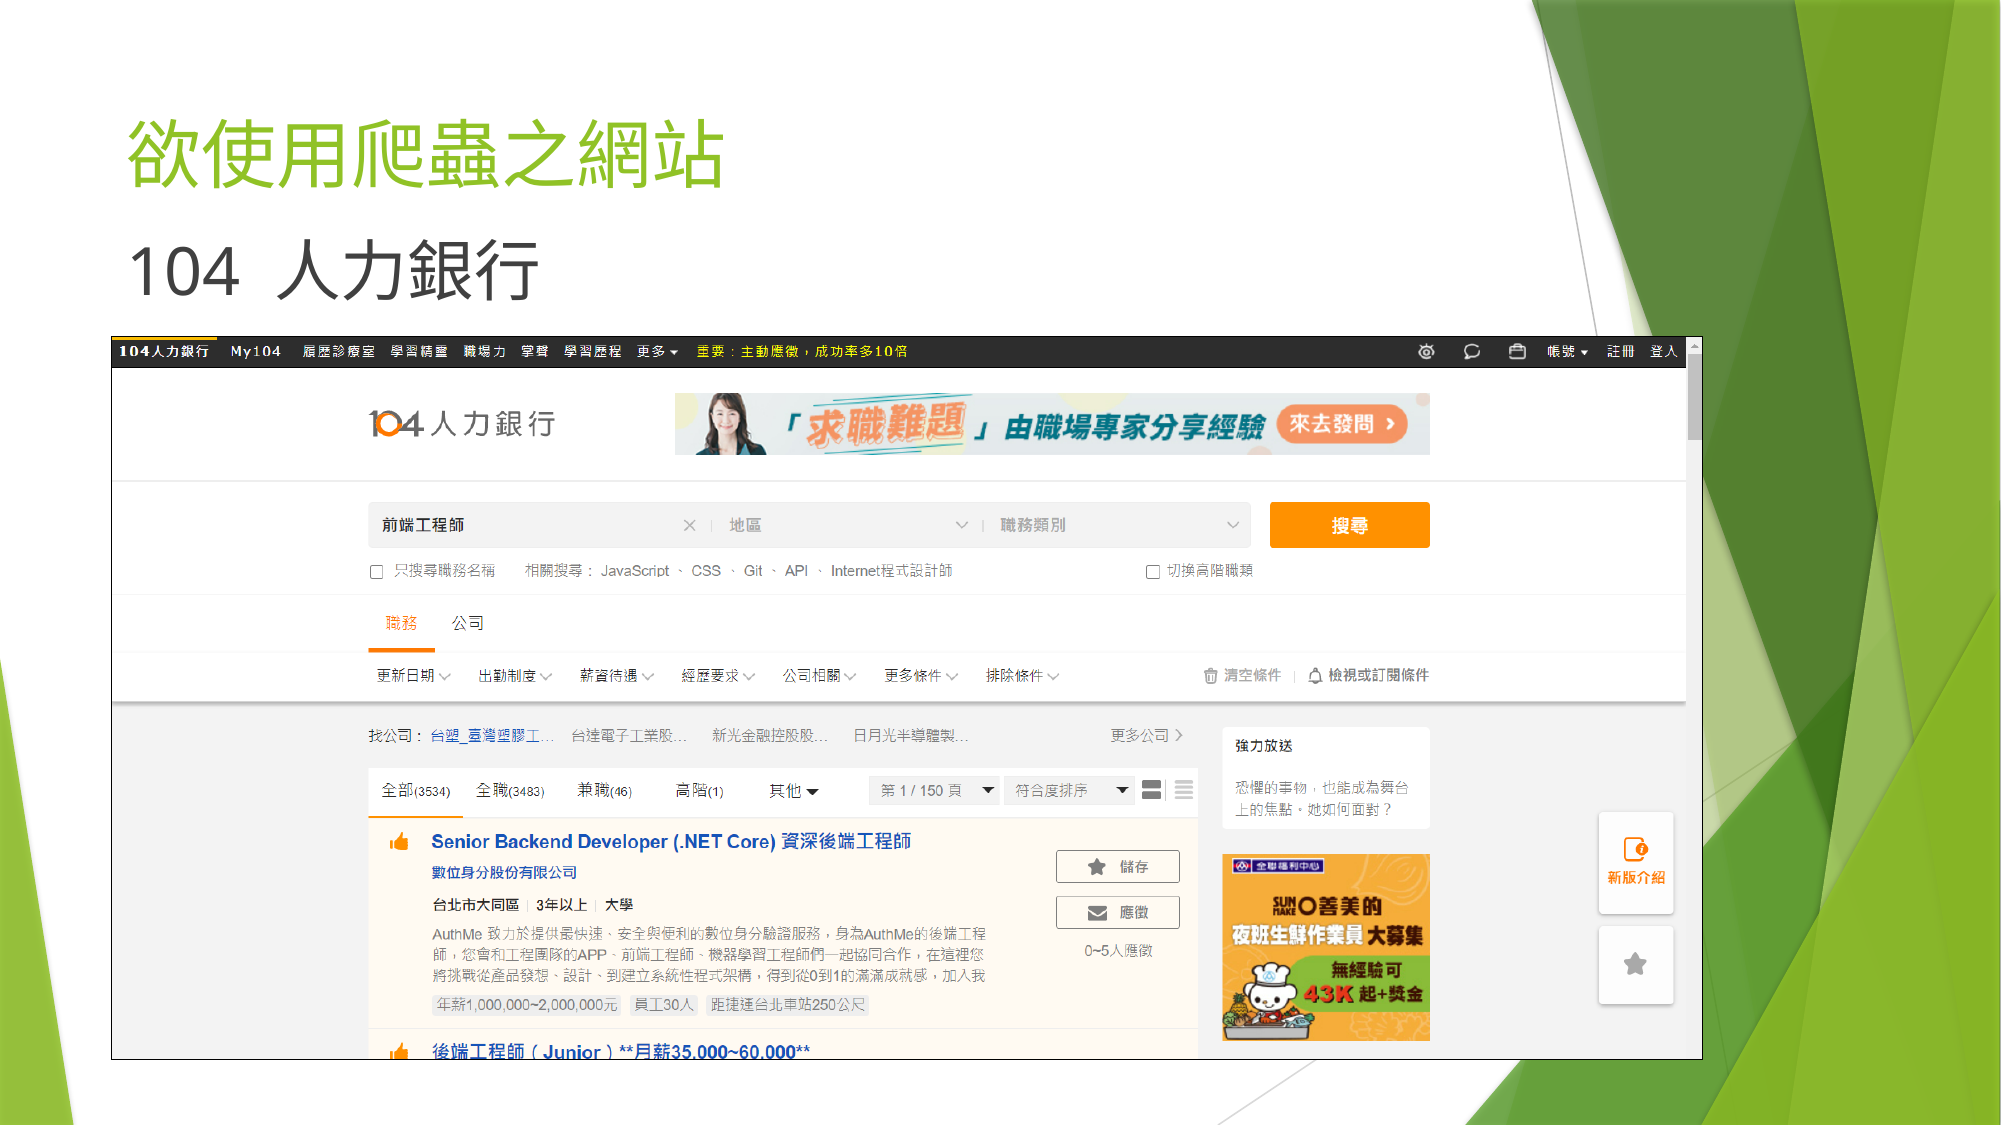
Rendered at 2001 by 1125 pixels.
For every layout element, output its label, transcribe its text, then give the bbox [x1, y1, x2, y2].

list 104 人力銀行 [111, 220, 1522, 335]
picture [110, 335, 1703, 1061]
title 欲使用爬蟲之網站 [111, 99, 1522, 220]
